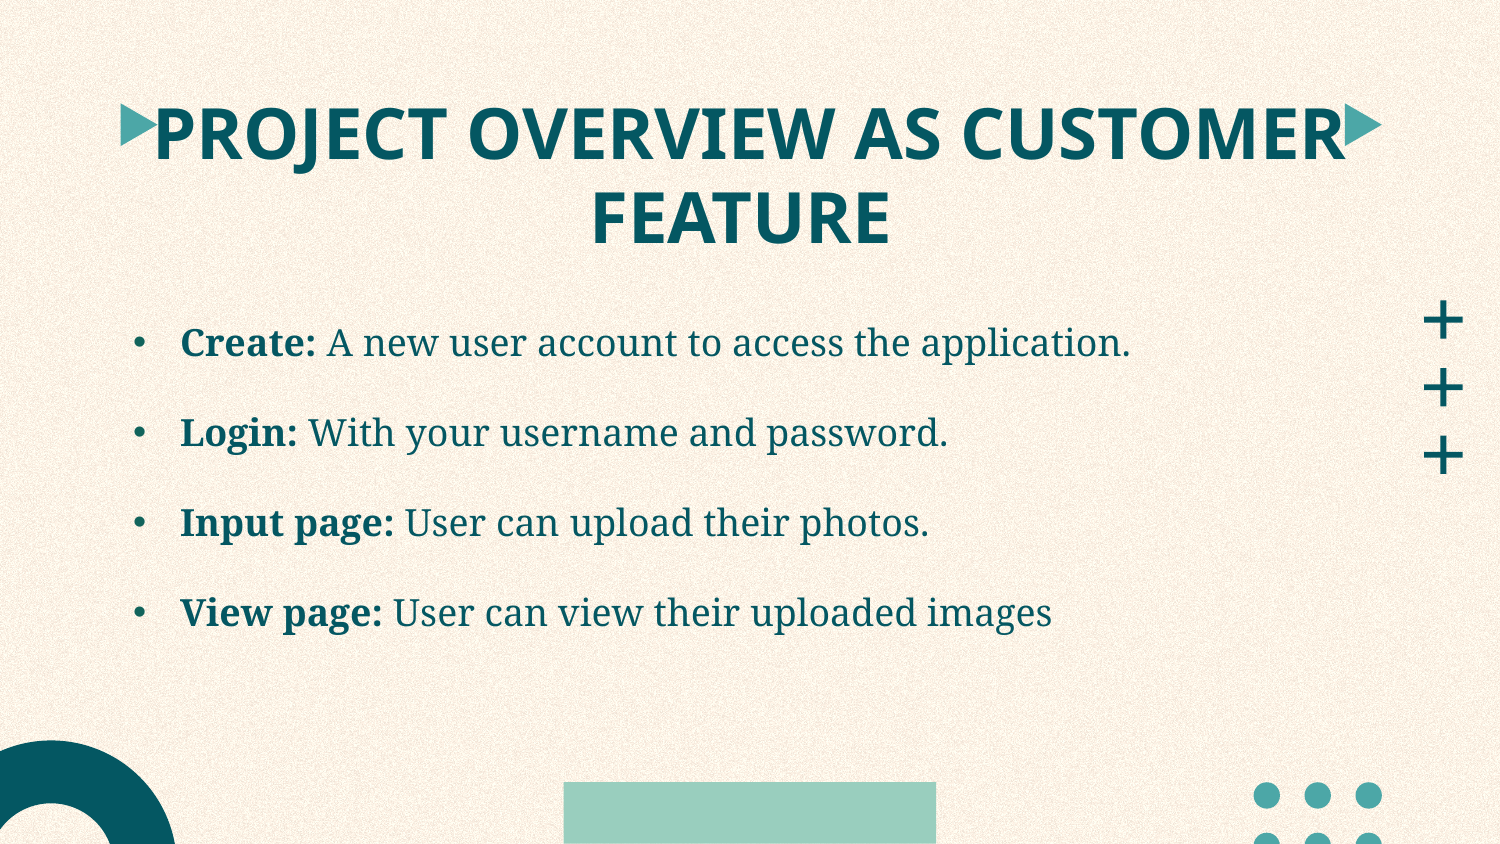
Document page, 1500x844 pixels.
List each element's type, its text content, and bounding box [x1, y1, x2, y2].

subtitle Create: A new user account to access the application. Login: With your username and password. Input page: User can upload their photos. View page: User can view their uploaded images [118, 303, 1382, 760]
picture [0, 804, 109, 844]
title PROJECT OVERVIEW AS CUSTOMER FEATURE [118, 73, 1382, 168]
text_box [1344, 103, 1382, 147]
text_box [120, 103, 158, 147]
picture [0, 0, 1500, 844]
